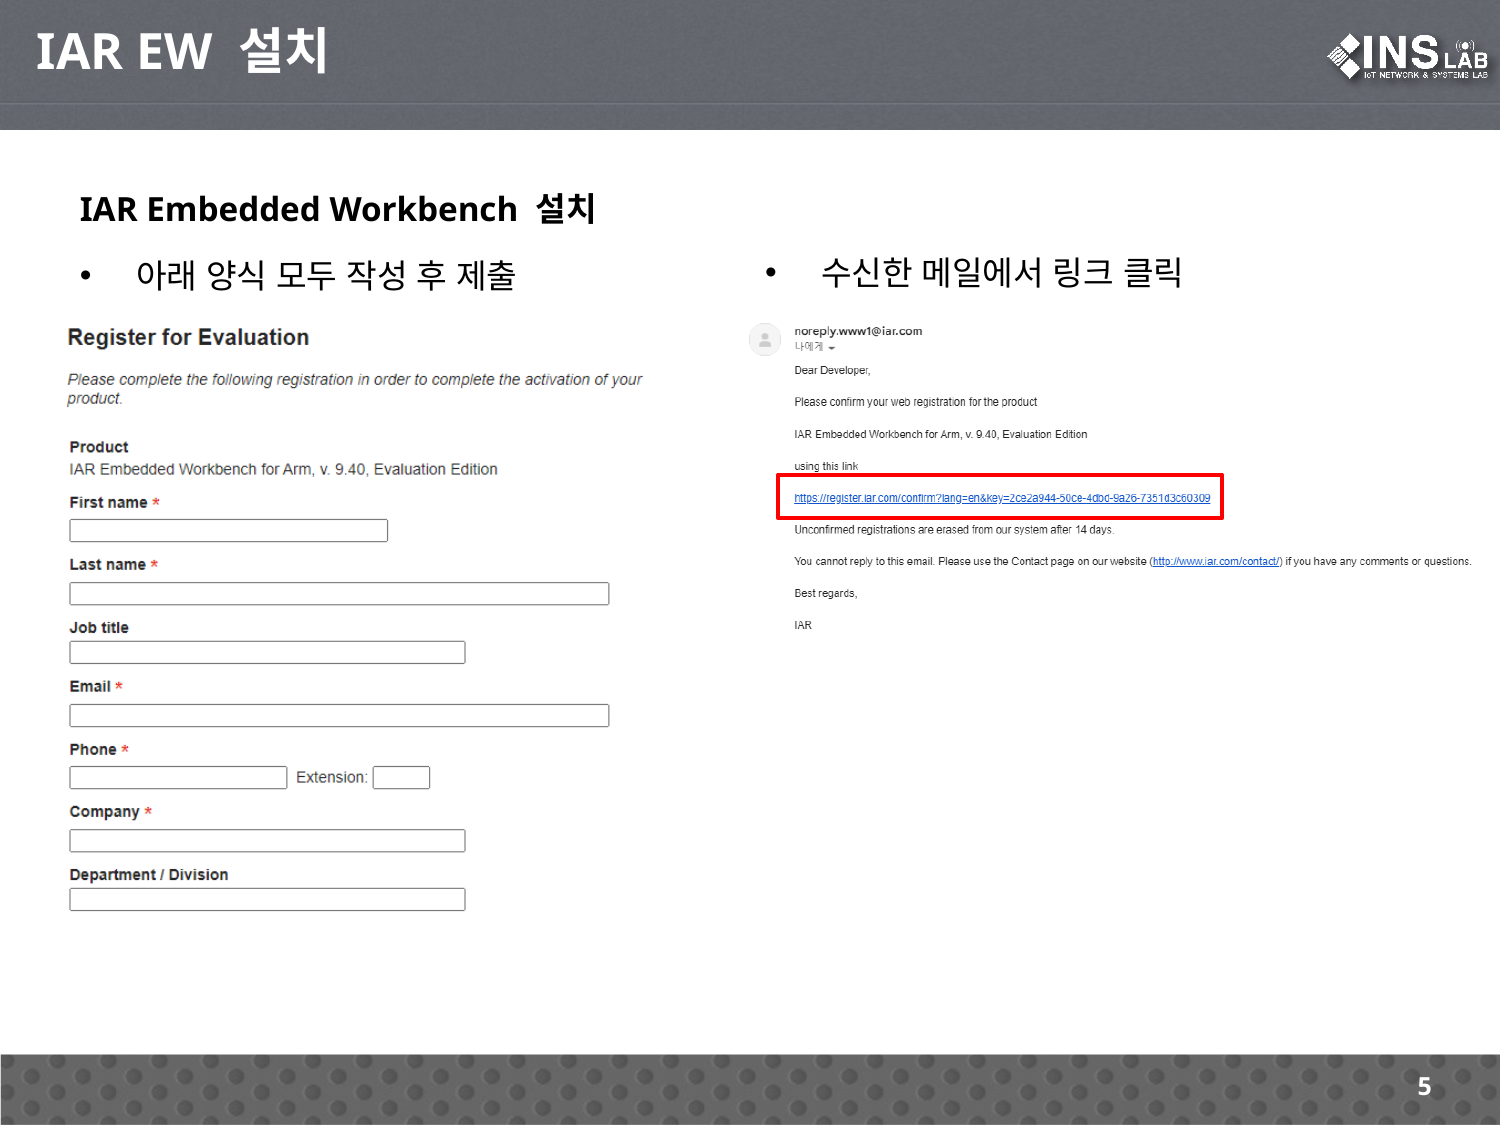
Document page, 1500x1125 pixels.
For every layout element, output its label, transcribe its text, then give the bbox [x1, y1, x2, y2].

slide_number 5 [1096, 1057, 1447, 1118]
text_box [2, 1055, 1500, 1124]
picture [53, 314, 667, 920]
text_box [0, 0, 1500, 130]
list IAR EW 설치 [21, 12, 550, 102]
picture [741, 310, 1500, 642]
picture [1327, 11, 1500, 101]
list IAR Embedded Workbench 설치 아래 양식 모두 작성 후 제출 [64, 160, 750, 1012]
text_box 수신한 메일에서 링크 클릭 [749, 224, 1436, 308]
